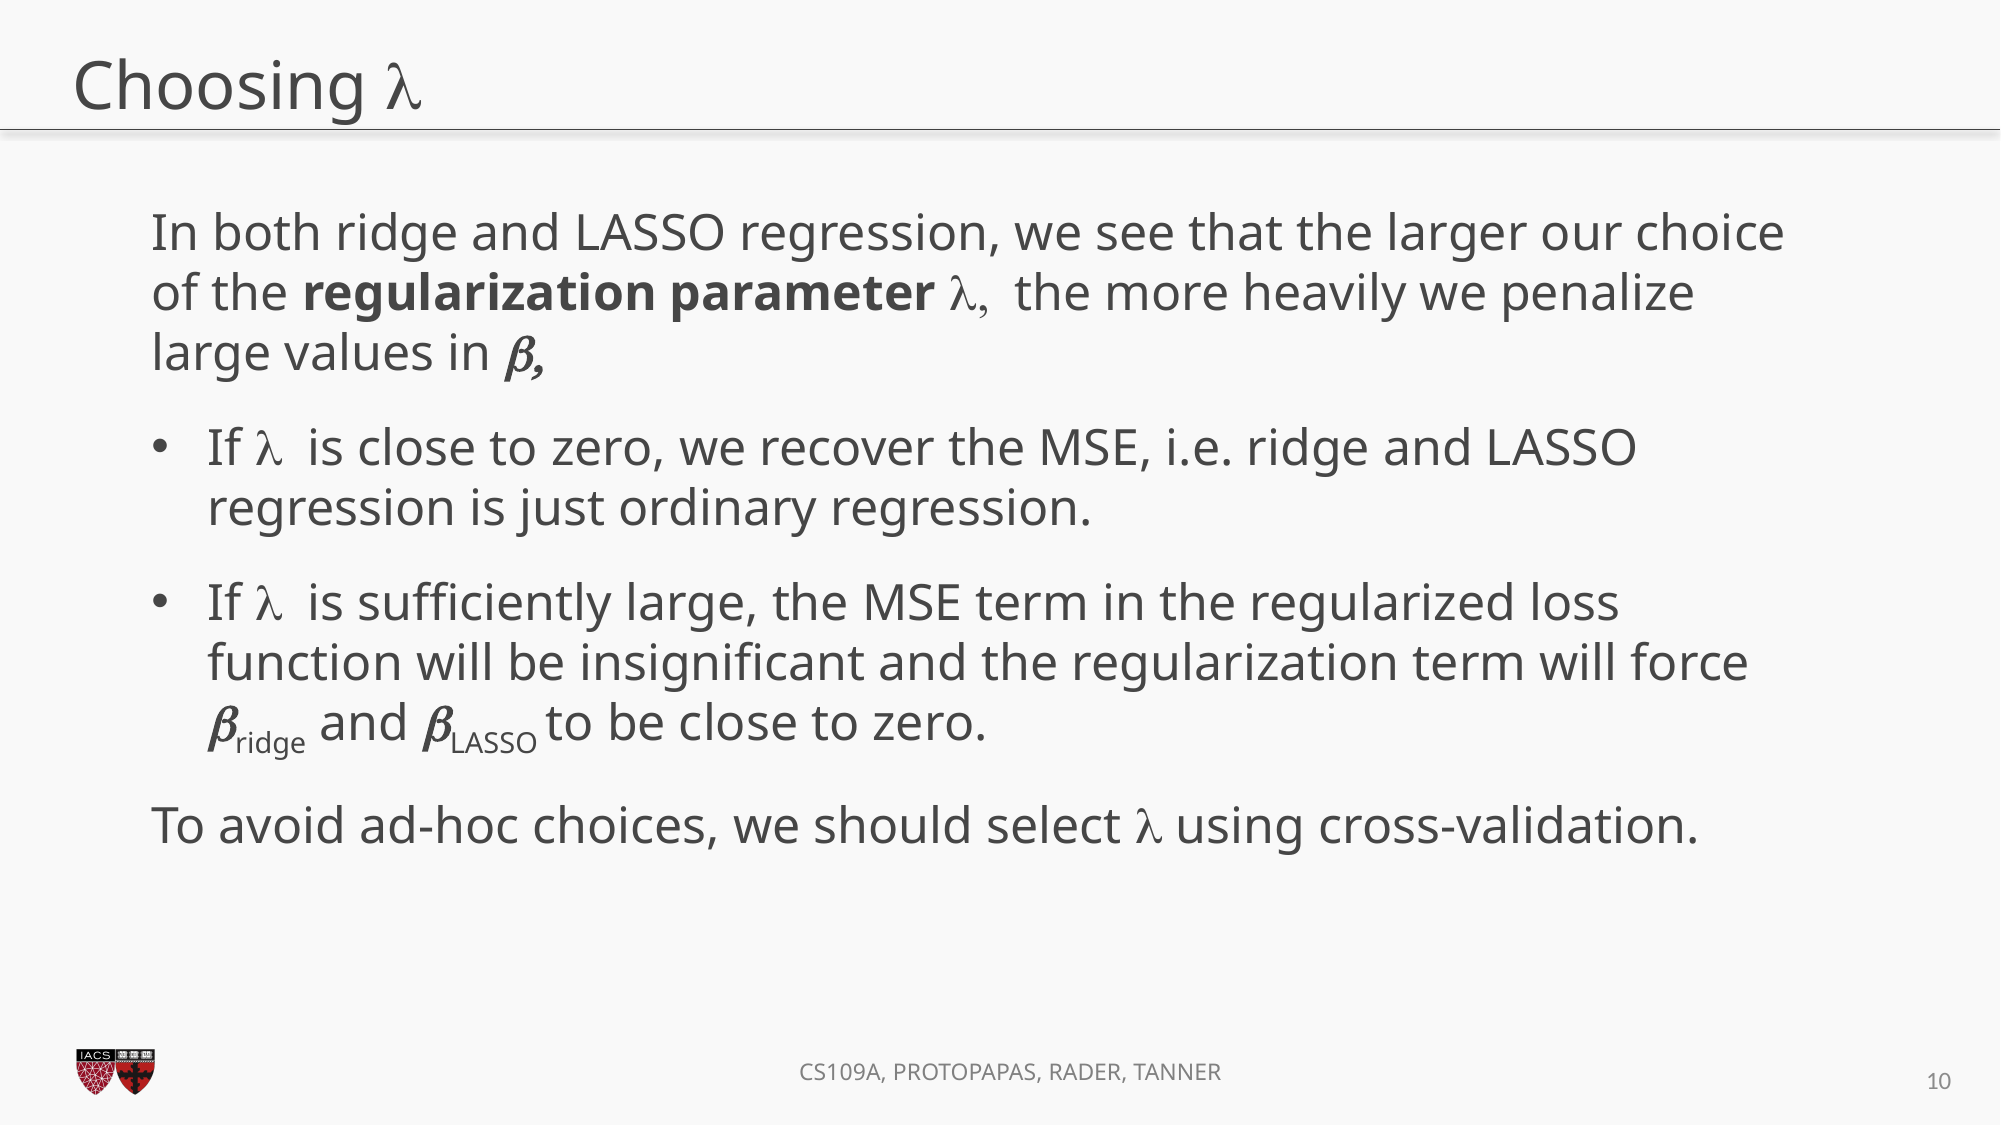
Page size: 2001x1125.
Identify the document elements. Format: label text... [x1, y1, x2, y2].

slide_number 10 [1500, 1050, 1967, 1110]
picture [75, 1049, 155, 1095]
title Choosing l [57, 35, 1943, 162]
list In both ridge and LASSO regression, we see that the larger our choice of the regularization parameter l, the more heavily we penalize large values in b, If l is close to zero, we recover the MSE, i.e. ridge and LASSO regression is just ordinary regression. If l is sufficiently large, the MSE term in the regularized loss function will be insignificant and the regularization term will force bridge and bLASSO to be close to zero. To avoid ad-hoc choices, we should select l using cross-validation. [136, 193, 1831, 540]
